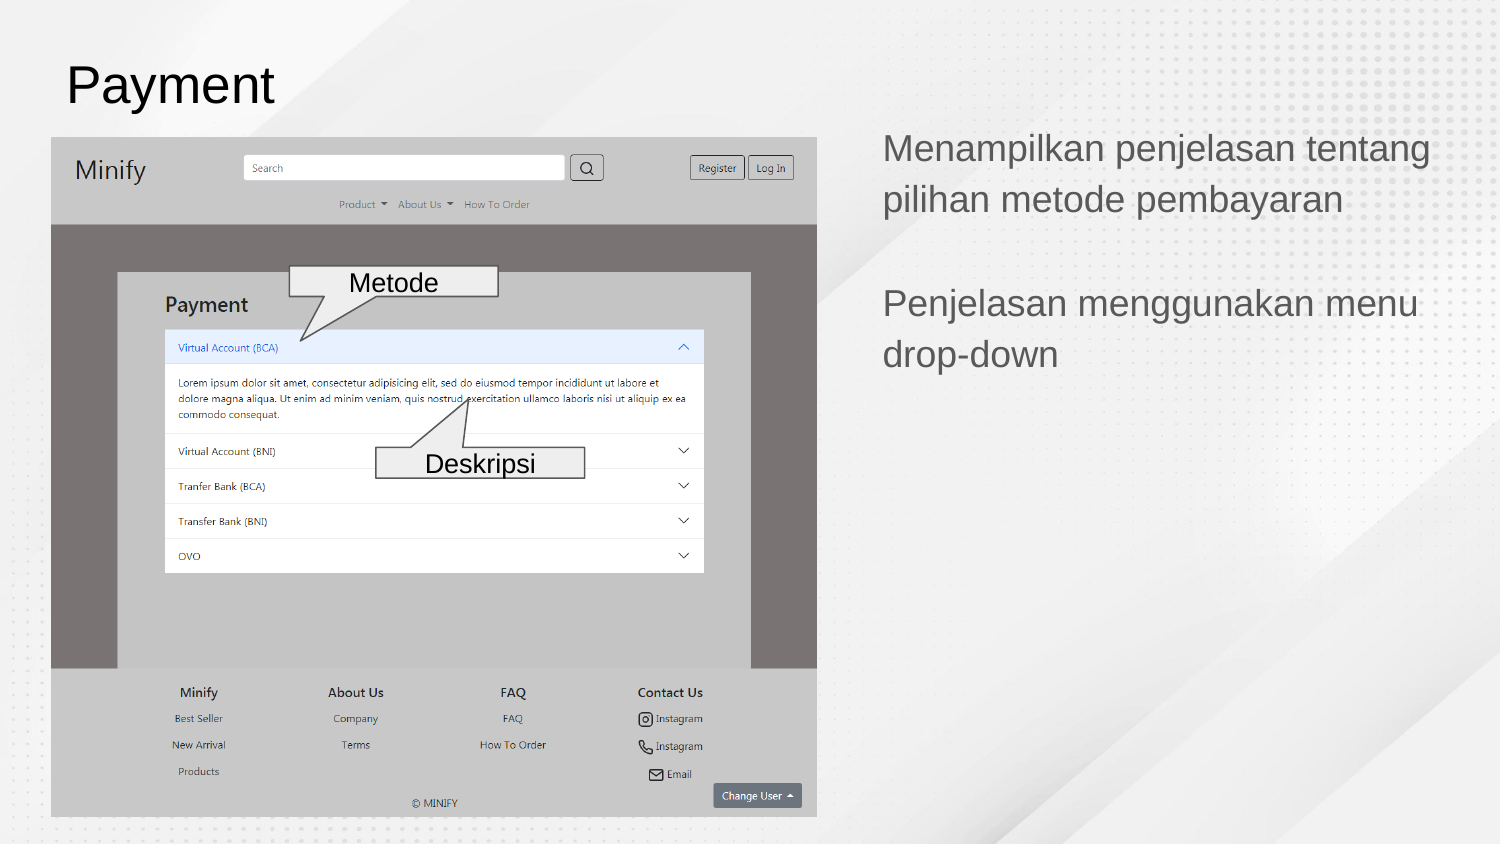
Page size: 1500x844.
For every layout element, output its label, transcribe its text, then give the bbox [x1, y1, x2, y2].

title Payment [51, 35, 1449, 130]
picture [0, 0, 1500, 844]
list Menampilkan penjelasan tentang pilihan metode pembayaran Penjelasan menggunakan menu drop-down [867, 101, 1475, 738]
